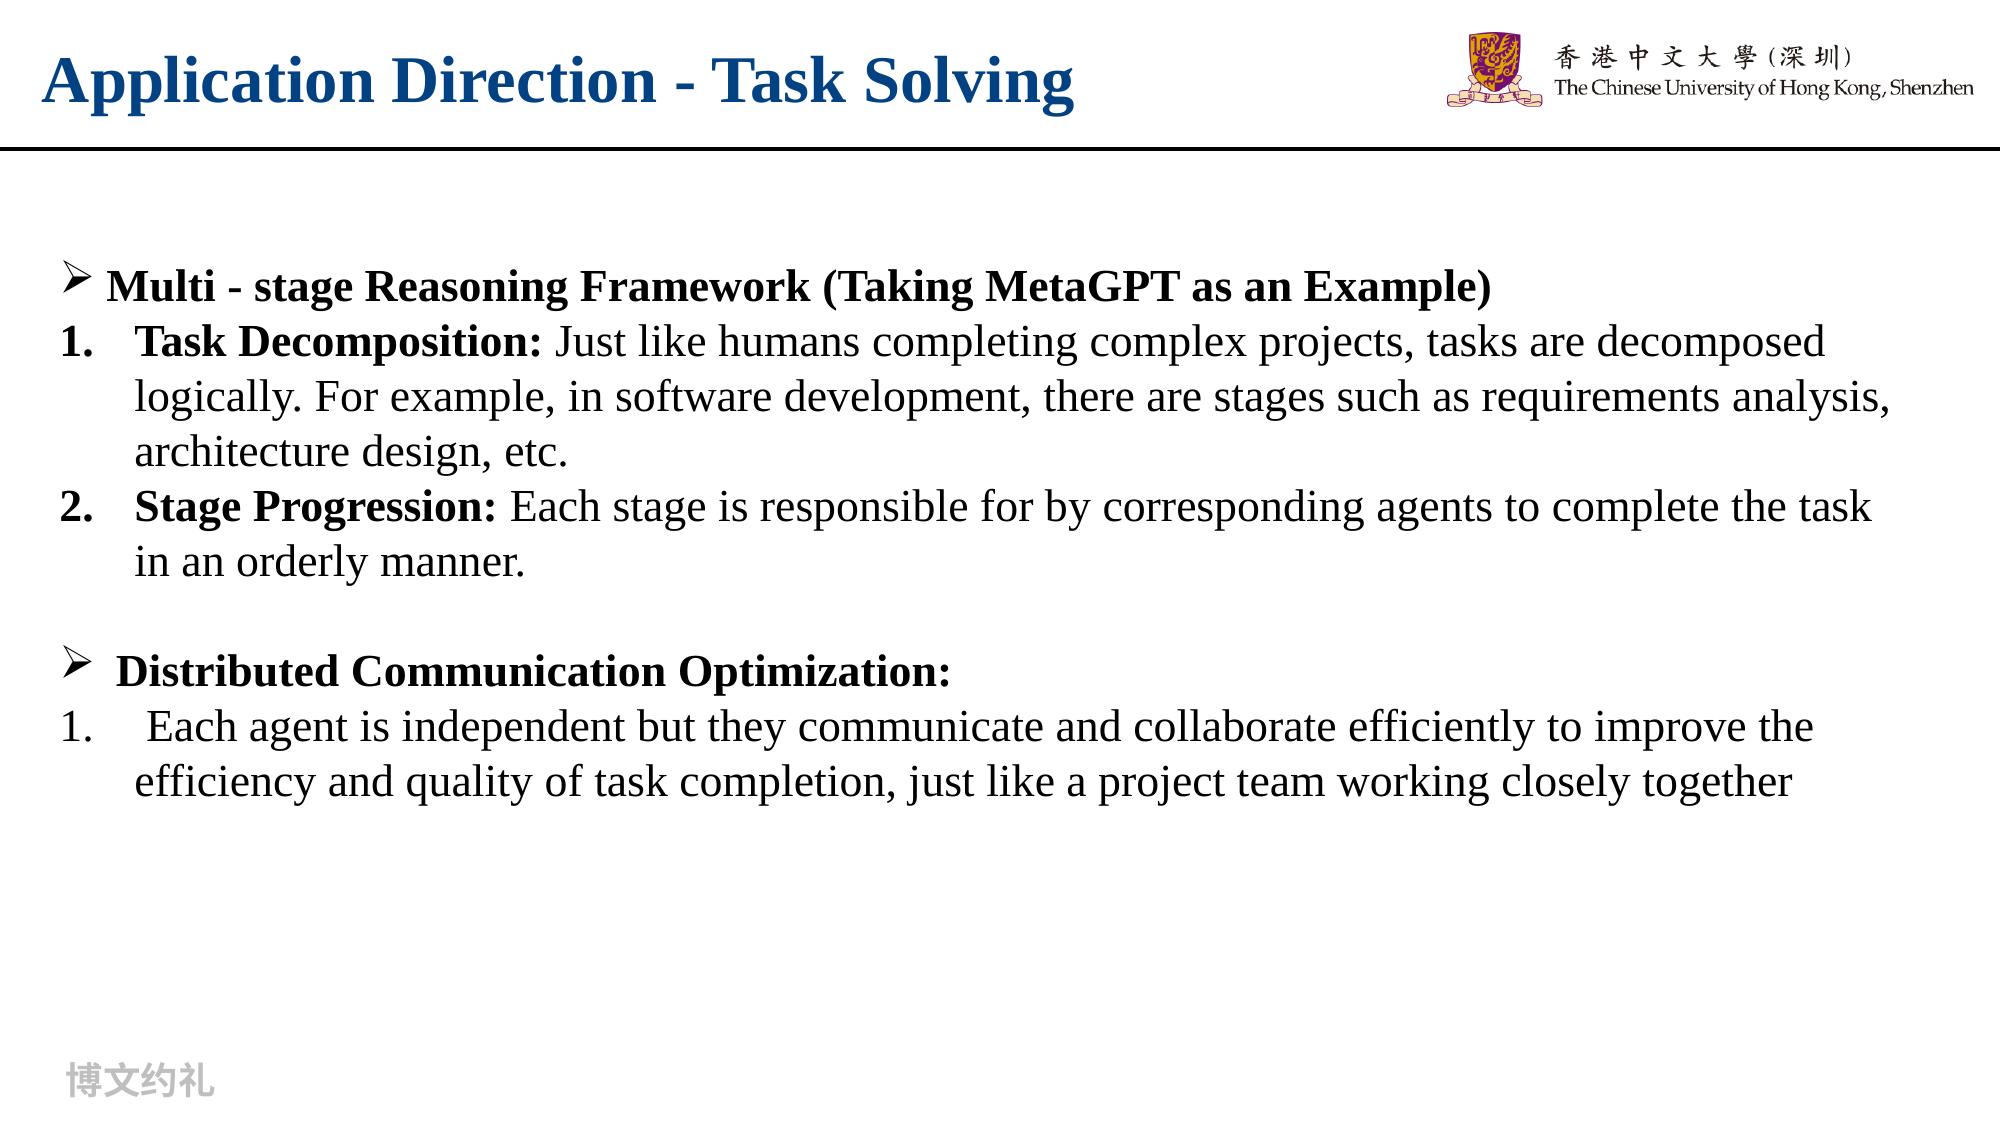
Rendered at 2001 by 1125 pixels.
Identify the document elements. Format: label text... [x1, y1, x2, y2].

picture [1447, 31, 1974, 107]
text_box Multi - stage Reasoning Framework (Taking MetaGPT as an Example) Task Decomposition: Just like humans completing complex projects, tasks are decomposed logically. For example, in software development, there are stages such as requirements analysis, architecture design, etc. Stage Progression: Each stage is responsible for by corresponding agents to complete the task in an orderly manner. Distributed Communication Optimization: Each agent is independent but they communicate and collaborate efficiently to improve the efficiency and quality of task completion, just like a project team working closely together [43, 177, 1916, 884]
text_box Application Direction - Task Solving [27, 28, 1430, 123]
